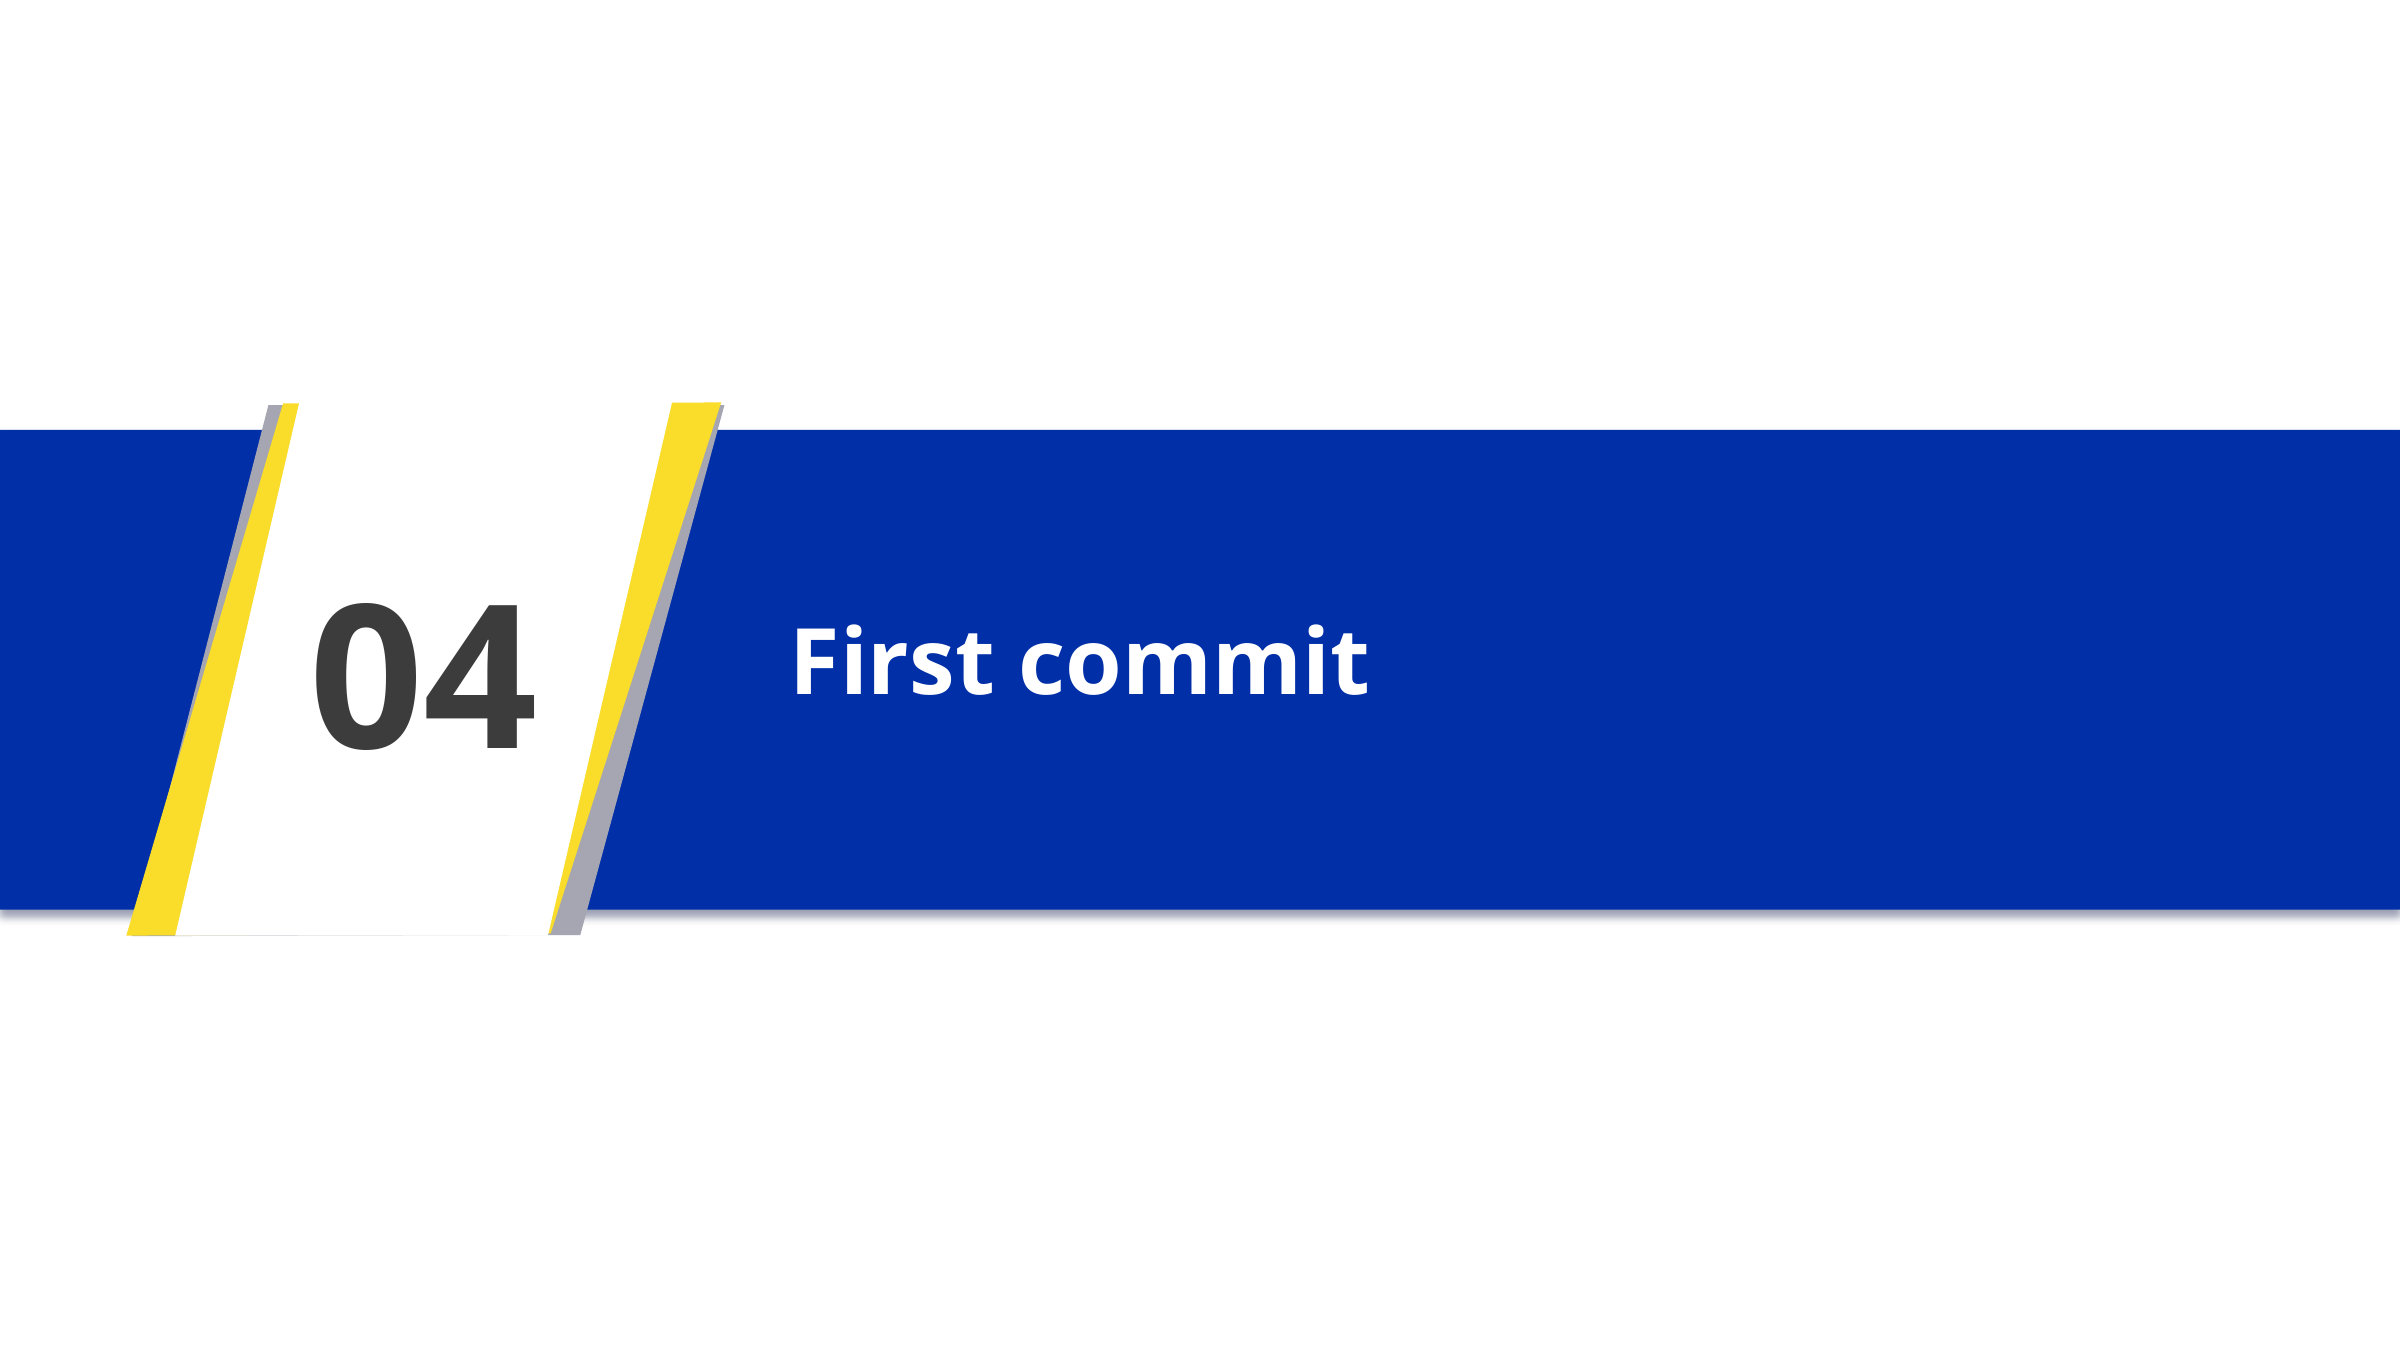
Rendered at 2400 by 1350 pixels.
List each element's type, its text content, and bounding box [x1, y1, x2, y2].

text_box 04 [175, 401, 673, 936]
title First commit [774, 592, 2268, 722]
